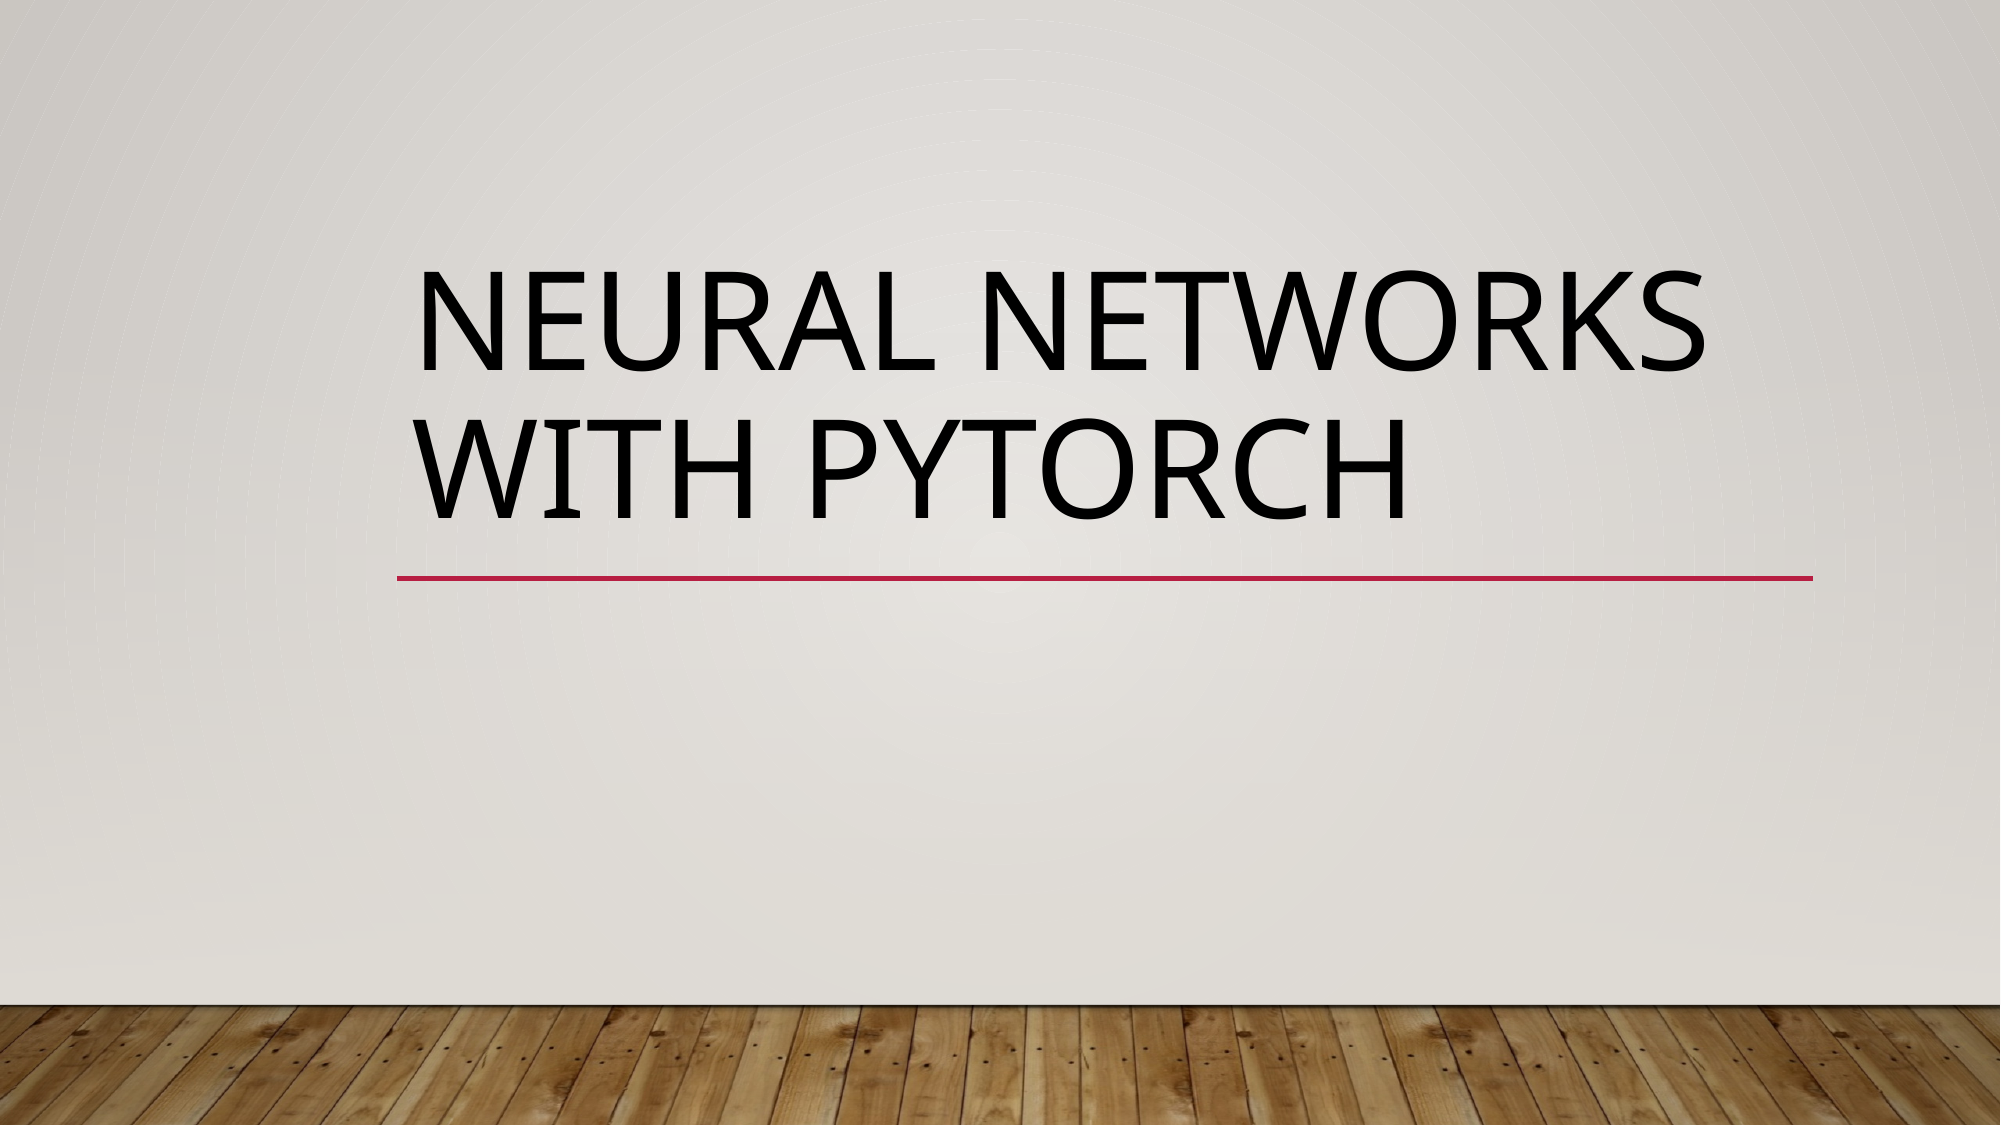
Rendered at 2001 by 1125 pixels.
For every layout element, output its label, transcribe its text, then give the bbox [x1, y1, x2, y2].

picture [0, 1005, 2000, 1125]
title Neural Networks with PyTorch [396, 131, 1814, 549]
